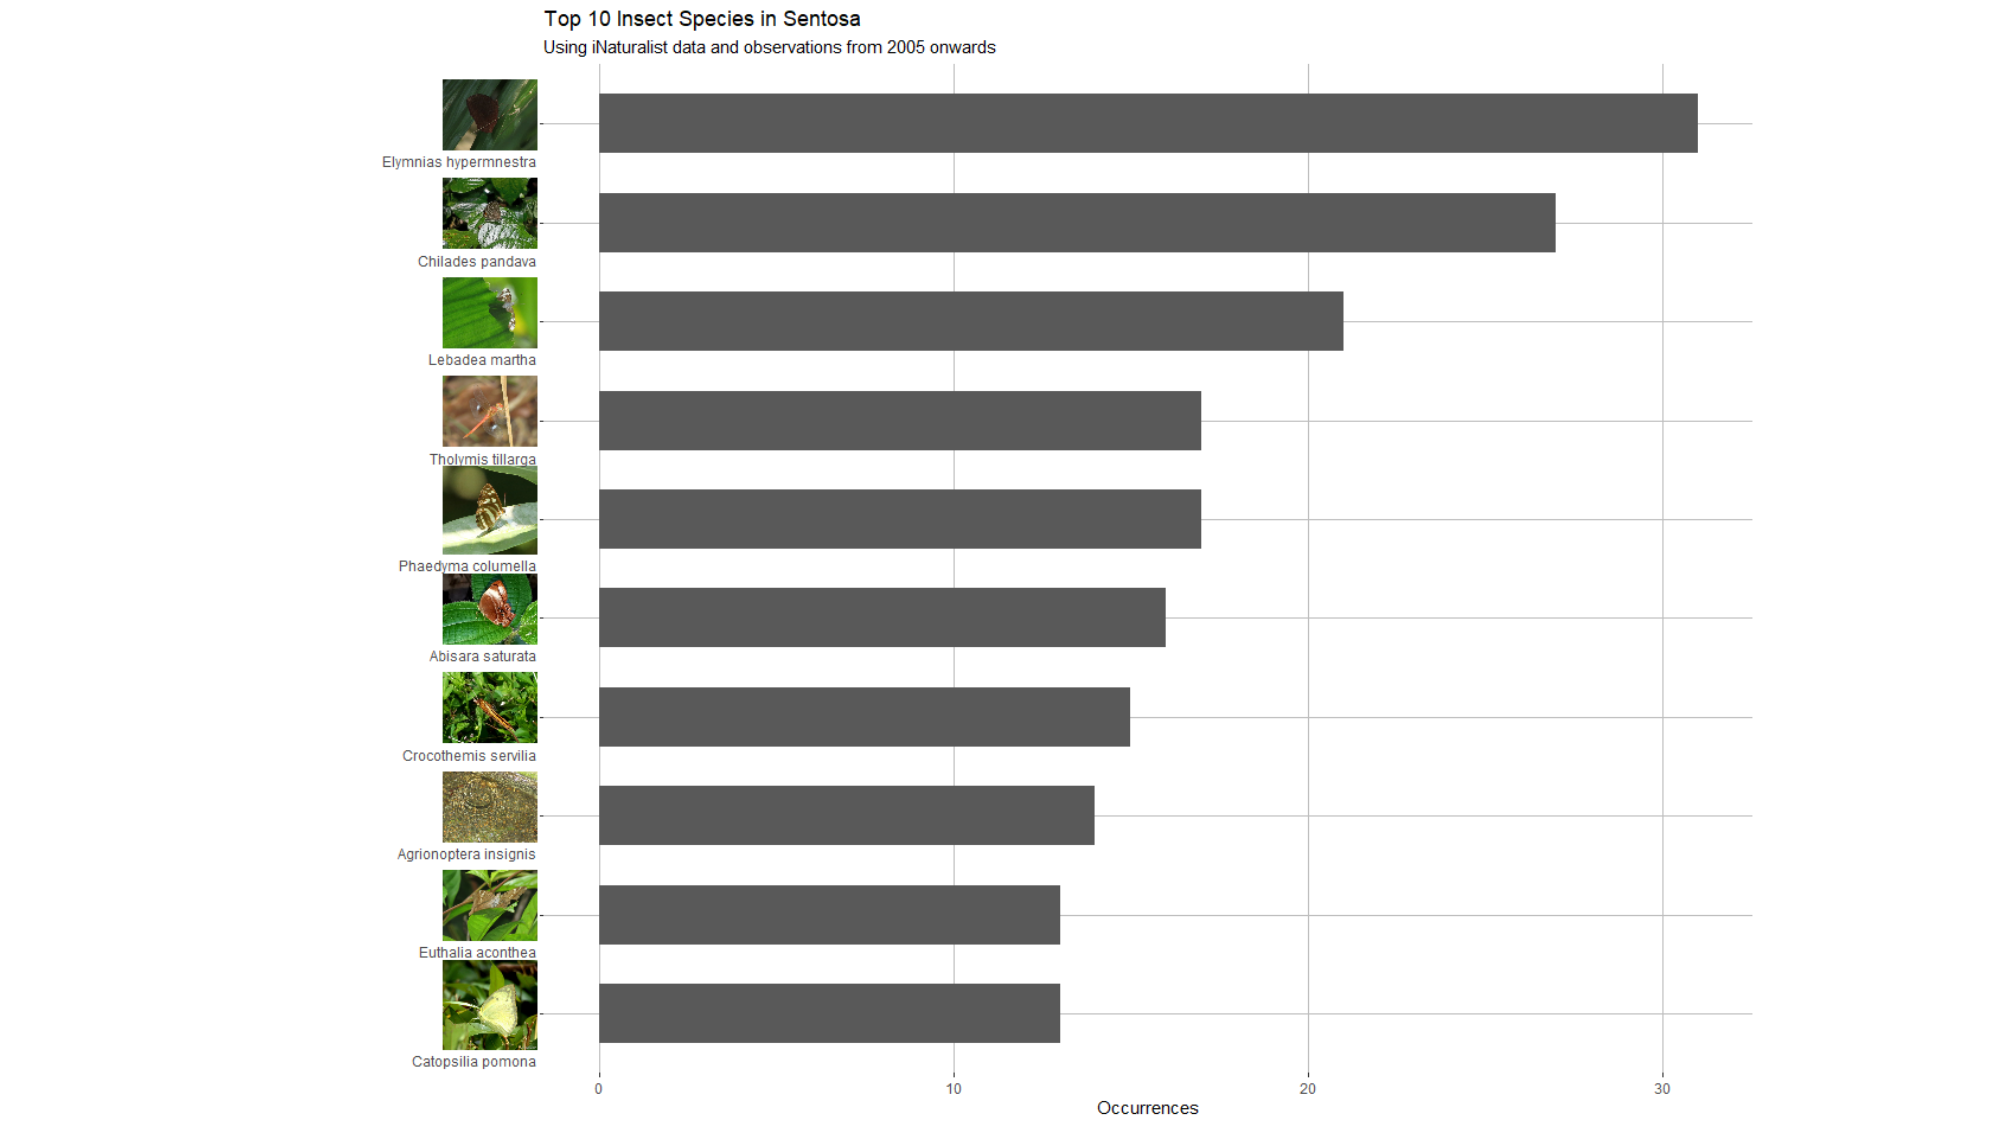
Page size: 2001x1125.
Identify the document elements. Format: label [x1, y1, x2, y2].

picture [374, 0, 1762, 1125]
